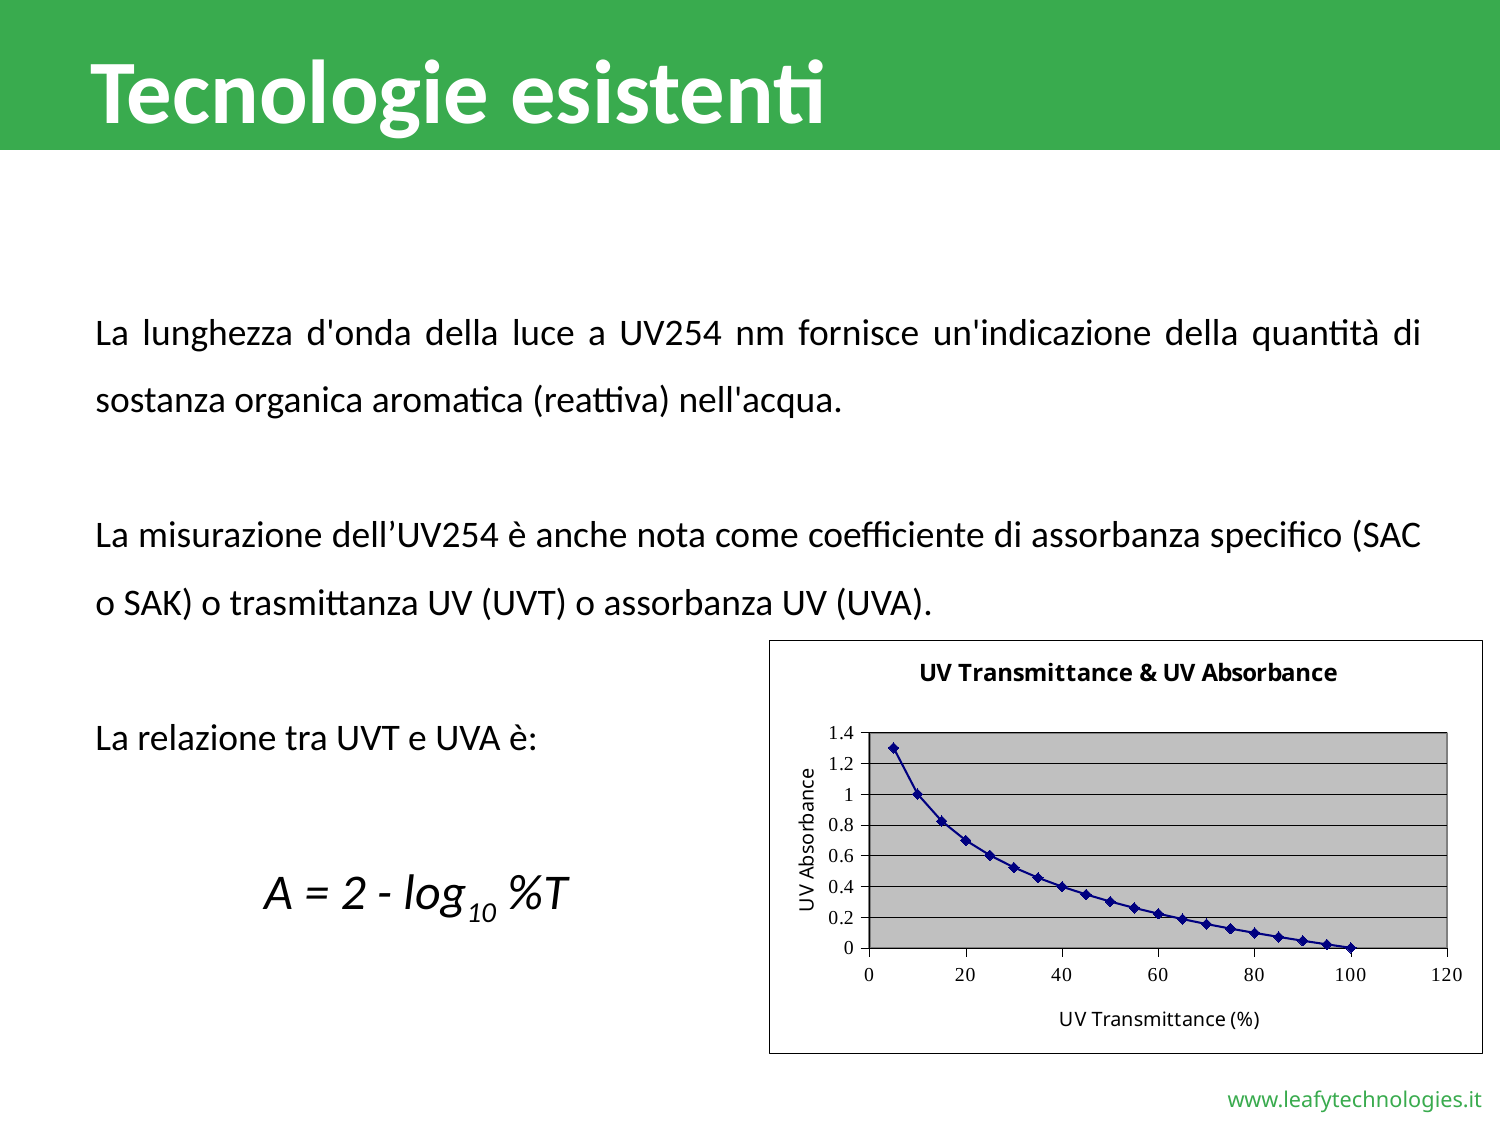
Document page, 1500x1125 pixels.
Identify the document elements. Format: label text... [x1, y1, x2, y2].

text_box La lunghezza d'onda della luce a UV254 nm fornisce un'indicazione della quantità di sostanza organica aromatica (reattiva) nell'acqua. La misurazione dell’UV254 è anche nota come coefficiente di assorbanza specifico (SAC o SAK) o trasmittanza UV (UVT) o assorbanza UV (UVA). La relazione tra UVT e UVA è: A = 2 - log10 %T [80, 278, 1438, 936]
title Tecnologie esistenti [75, 24, 1463, 150]
chart [768, 640, 1483, 1054]
